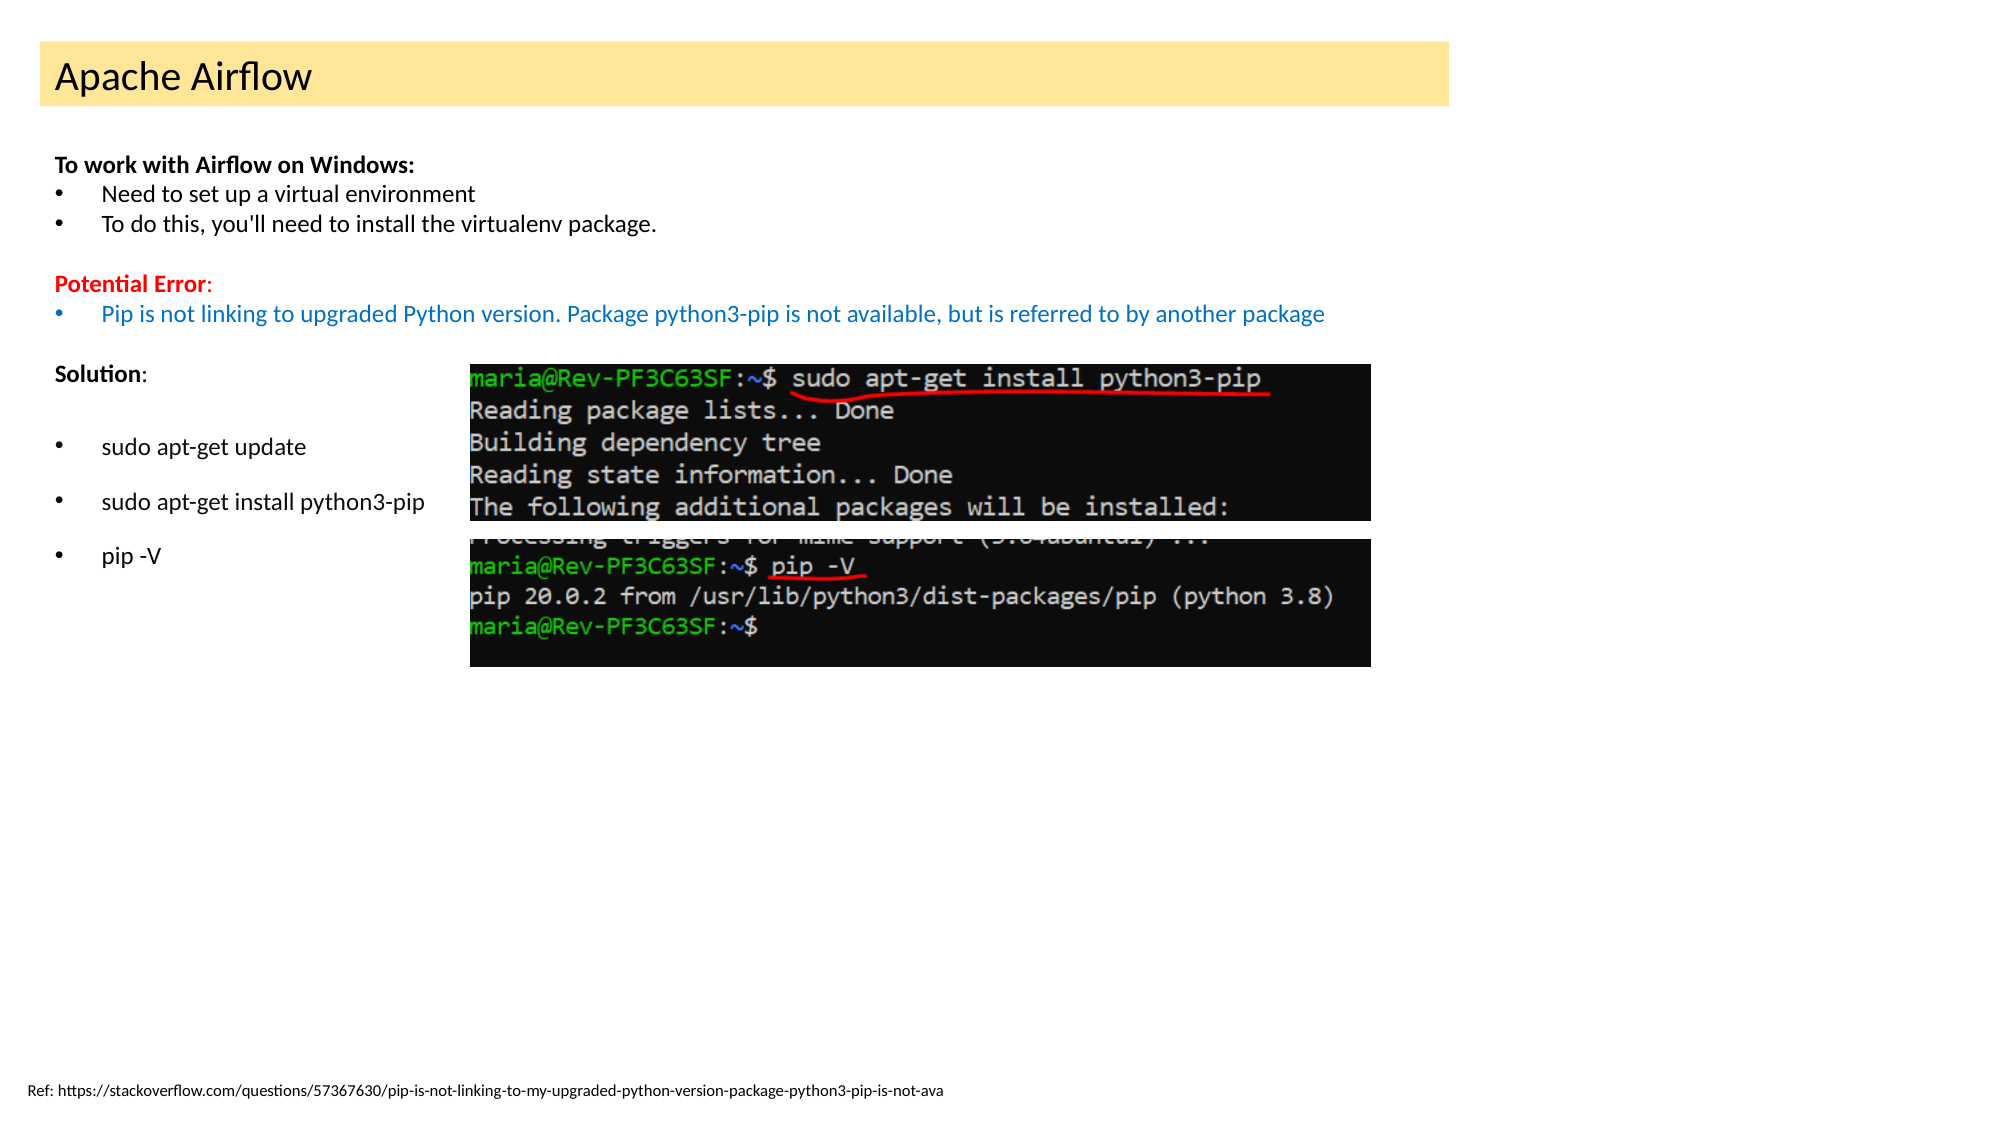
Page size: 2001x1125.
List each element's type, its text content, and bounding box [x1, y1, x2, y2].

picture [470, 539, 1371, 667]
text_box Ref: https://stackoverflow.com/questions/57367630/pip-is-not-linking-to-my-upgraded-python-version-package-python3-pip-is-not-ava [12, 1071, 1014, 1107]
text_box To work with Airflow on Windows: Need to set up a virtual environment To do this, you'll need to install the virtualenv package. Potential Error: Pip is not linking to upgraded Python version. Package python3-pip is not available, but is referred to by another package Solution: sudo apt-get update sudo apt-get install python3-pip pip -V [39, 140, 1462, 730]
picture [470, 364, 1371, 521]
text_box Apache Airflow [40, 41, 1449, 107]
